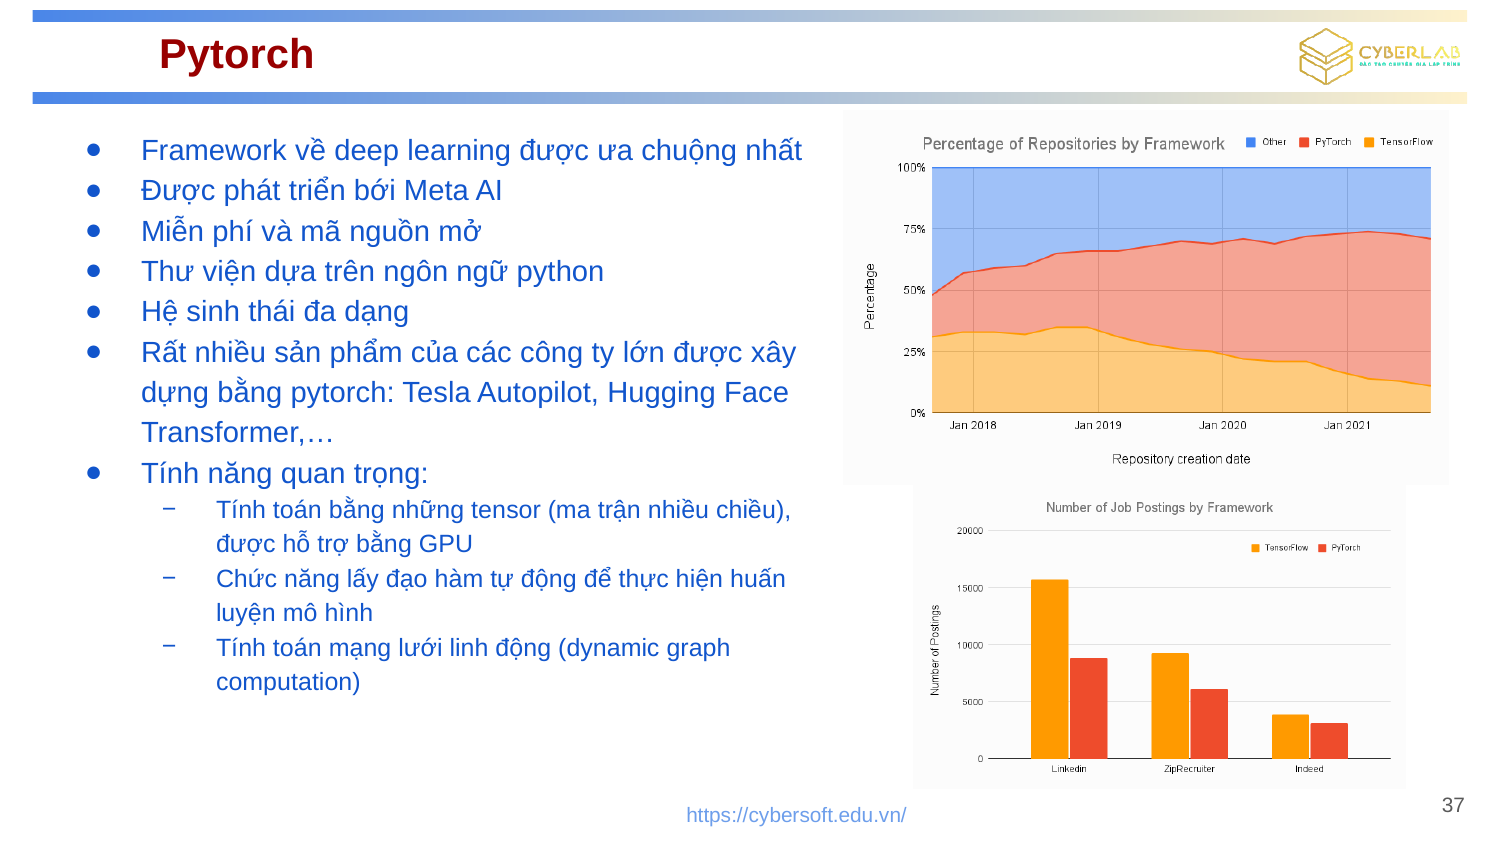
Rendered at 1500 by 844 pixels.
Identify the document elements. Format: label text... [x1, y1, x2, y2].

title Pytorch [144, 12, 1449, 93]
picture [1449, 28, 1468, 85]
picture [842, 110, 1450, 790]
slide_number 37 [1389, 782, 1480, 830]
list Framework về deep learning được ưa chuộng nhất Được phát triển bới Meta AI Miễn phí và mã nguồn mở Thư viện dựa trên ngôn ngữ python Hệ sinh thái đa dạng Rất nhiều sản phẩm của các công ty lớn được xây dựng bằng pytorch: Tesla Autopilot, Hugging Face Transformer,… Tính năng quan trọng: Tính toán bằng những tensor (ma trận nhiều chiều), được hỗ trợ bằng GPU Chức năng lấy đạo hàm tự động để thực hiện huấn luyện mô hình Tính toán mạng lưới linh động (dynamic graph computation) [51, 111, 843, 742]
